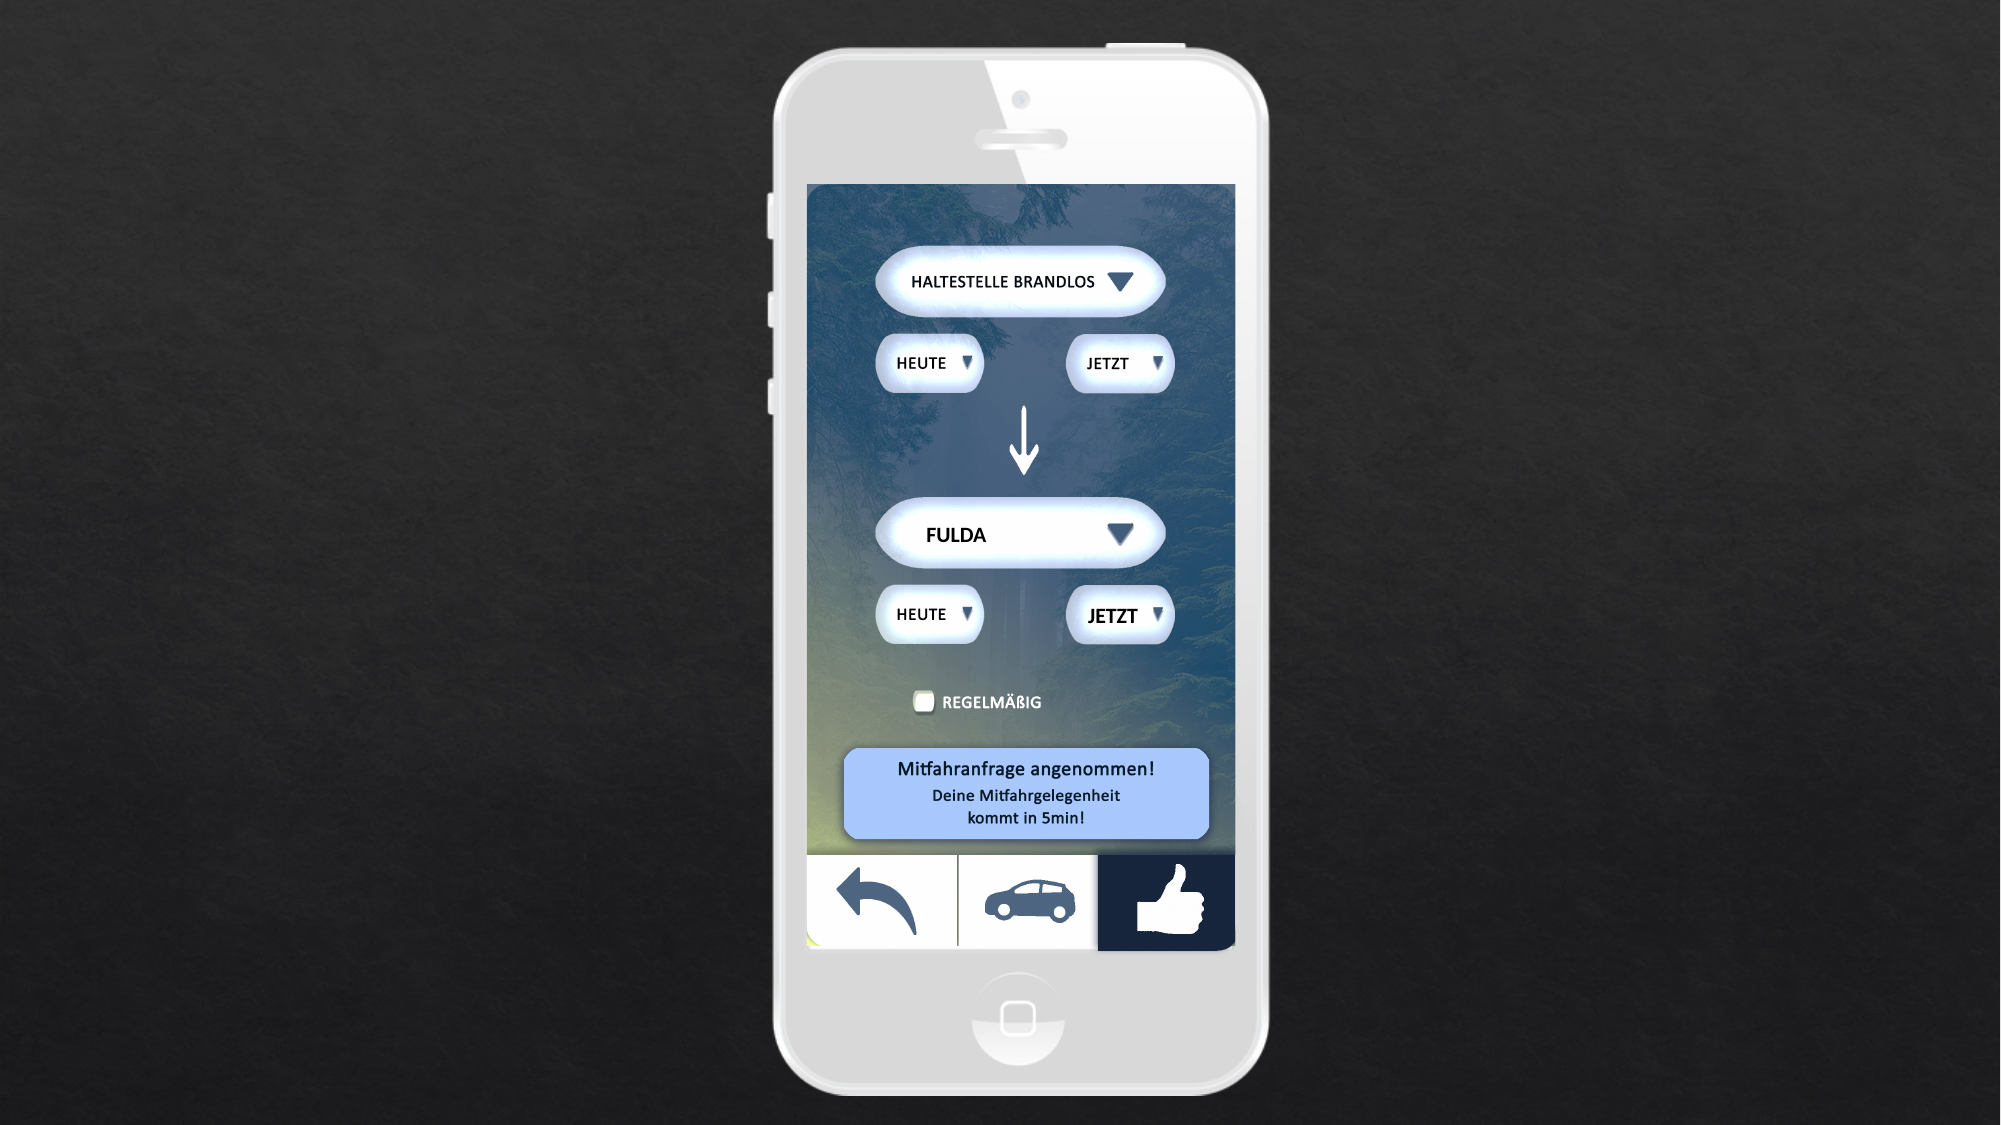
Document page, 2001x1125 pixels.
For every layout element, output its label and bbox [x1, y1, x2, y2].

picture [755, 43, 1284, 1096]
